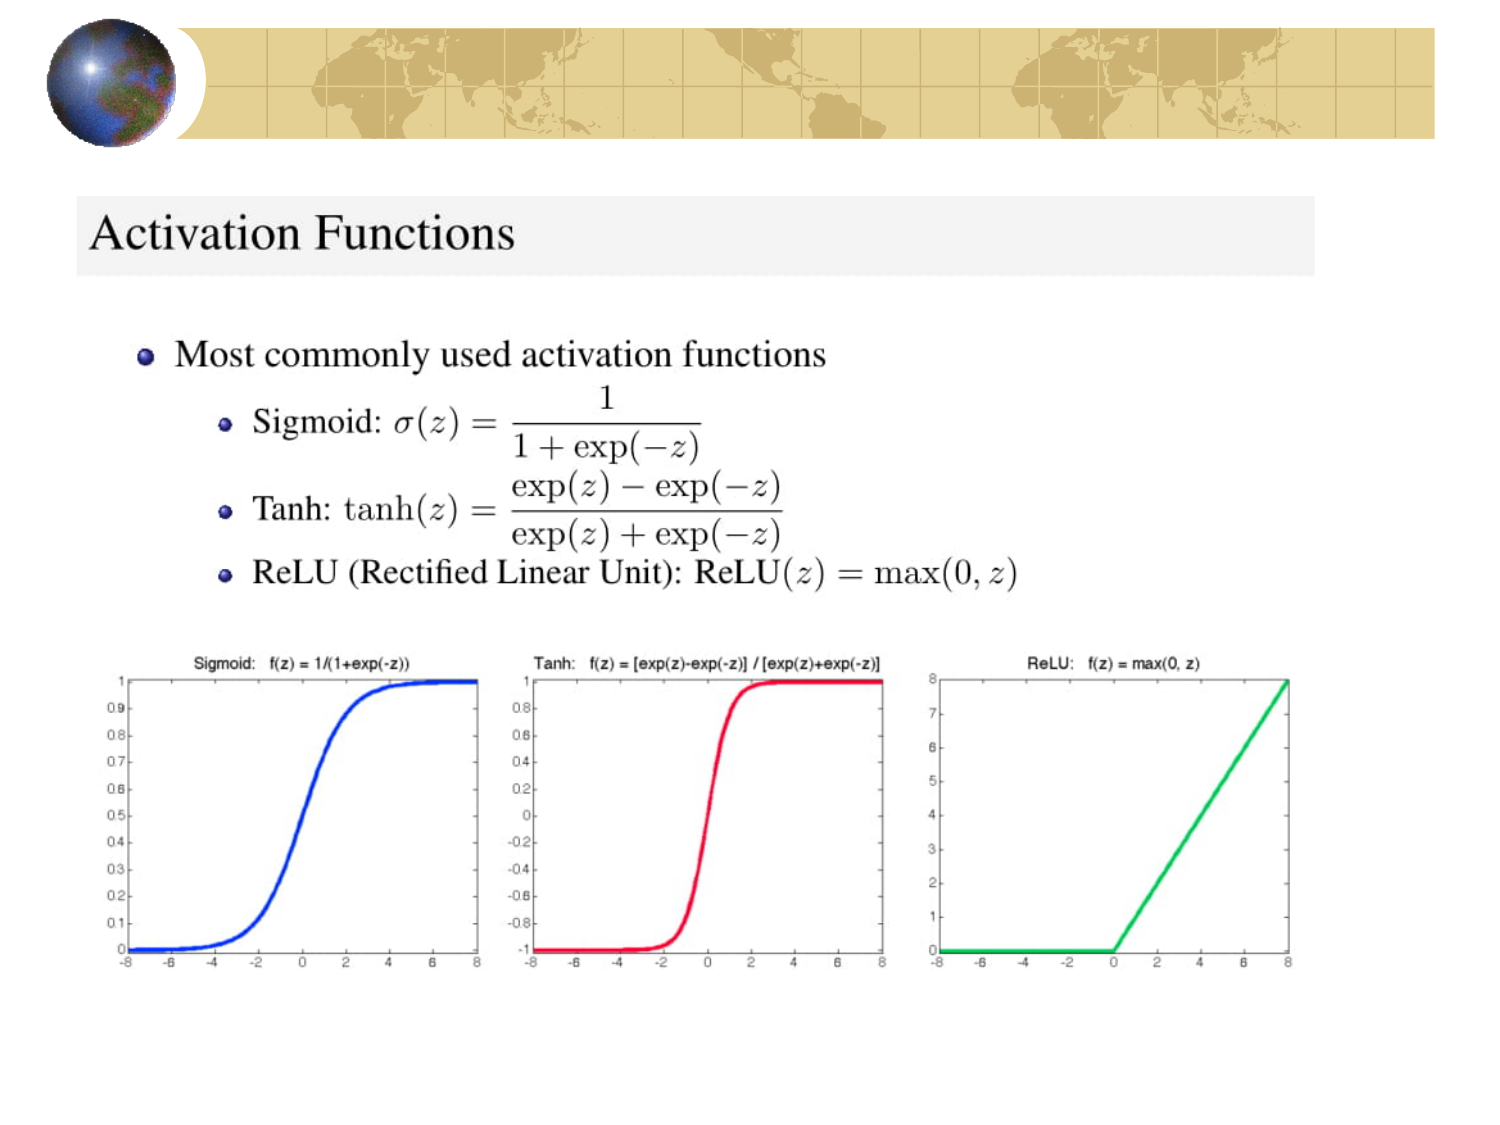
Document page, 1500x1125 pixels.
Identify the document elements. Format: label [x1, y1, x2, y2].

picture [42, 14, 190, 151]
list [76, 196, 1315, 1040]
